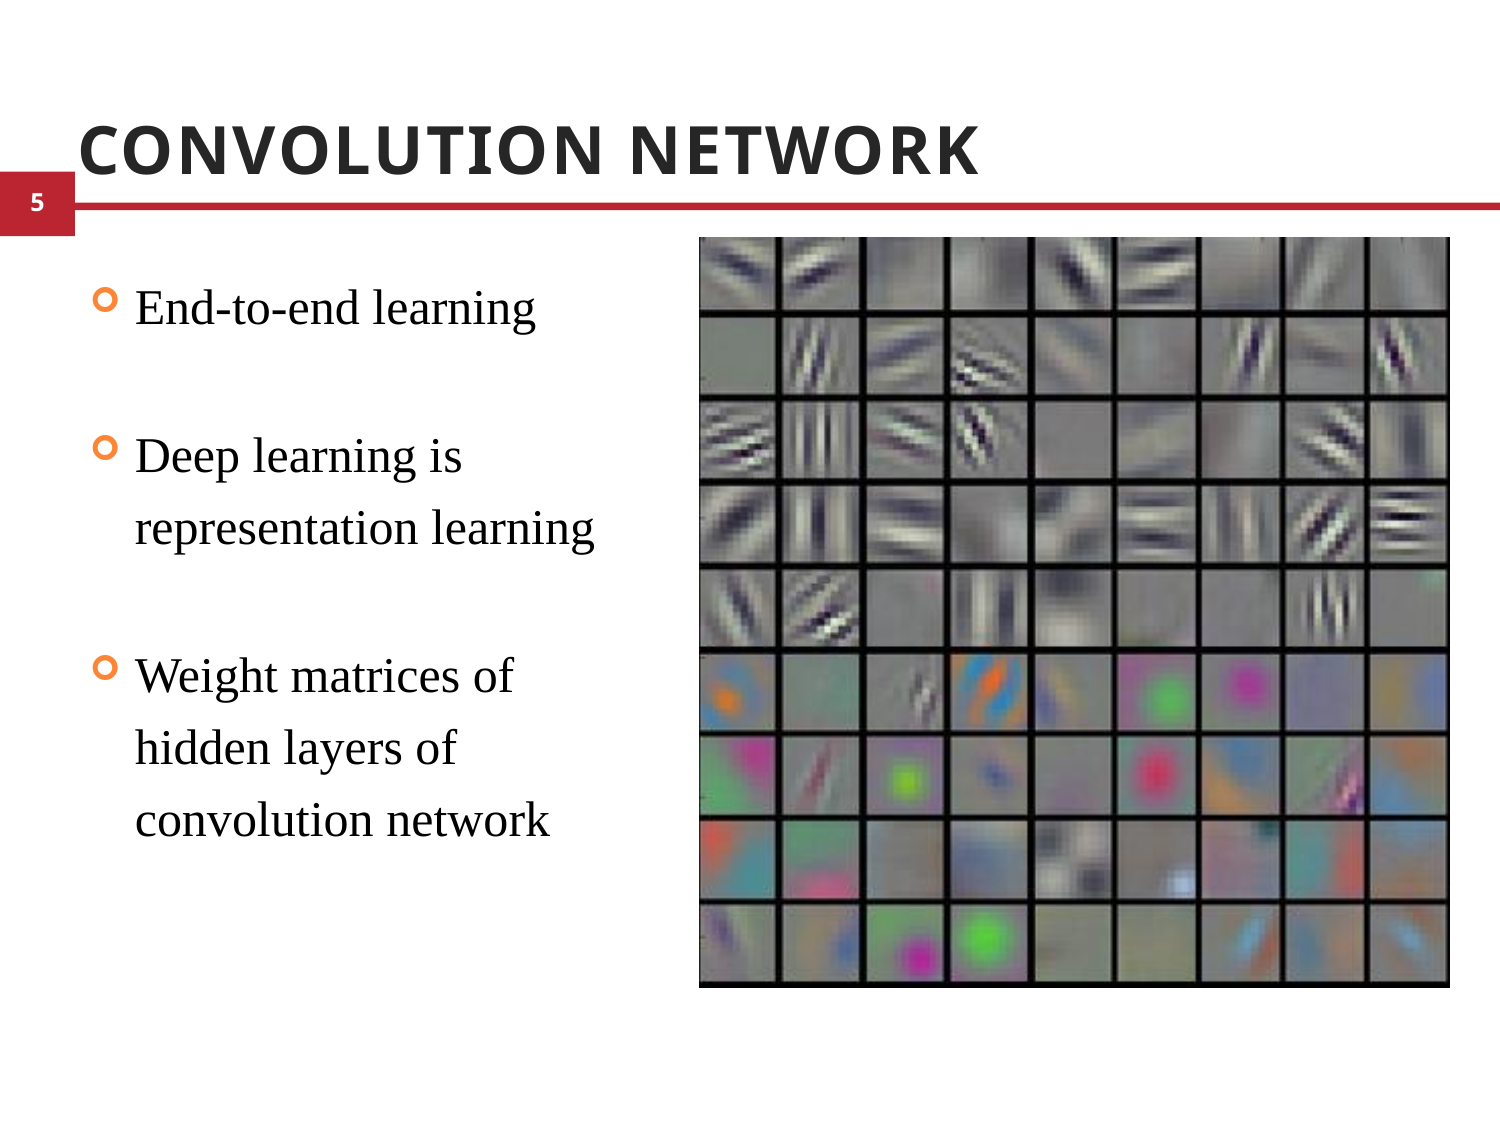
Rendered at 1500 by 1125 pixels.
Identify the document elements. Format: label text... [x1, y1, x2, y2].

picture [699, 236, 1451, 989]
title Convolution Network [75, 0, 1425, 188]
text_box End-to-end learning Deep learning is representation learning Weight matrices of hidden layers of convolution network [87, 260, 650, 847]
